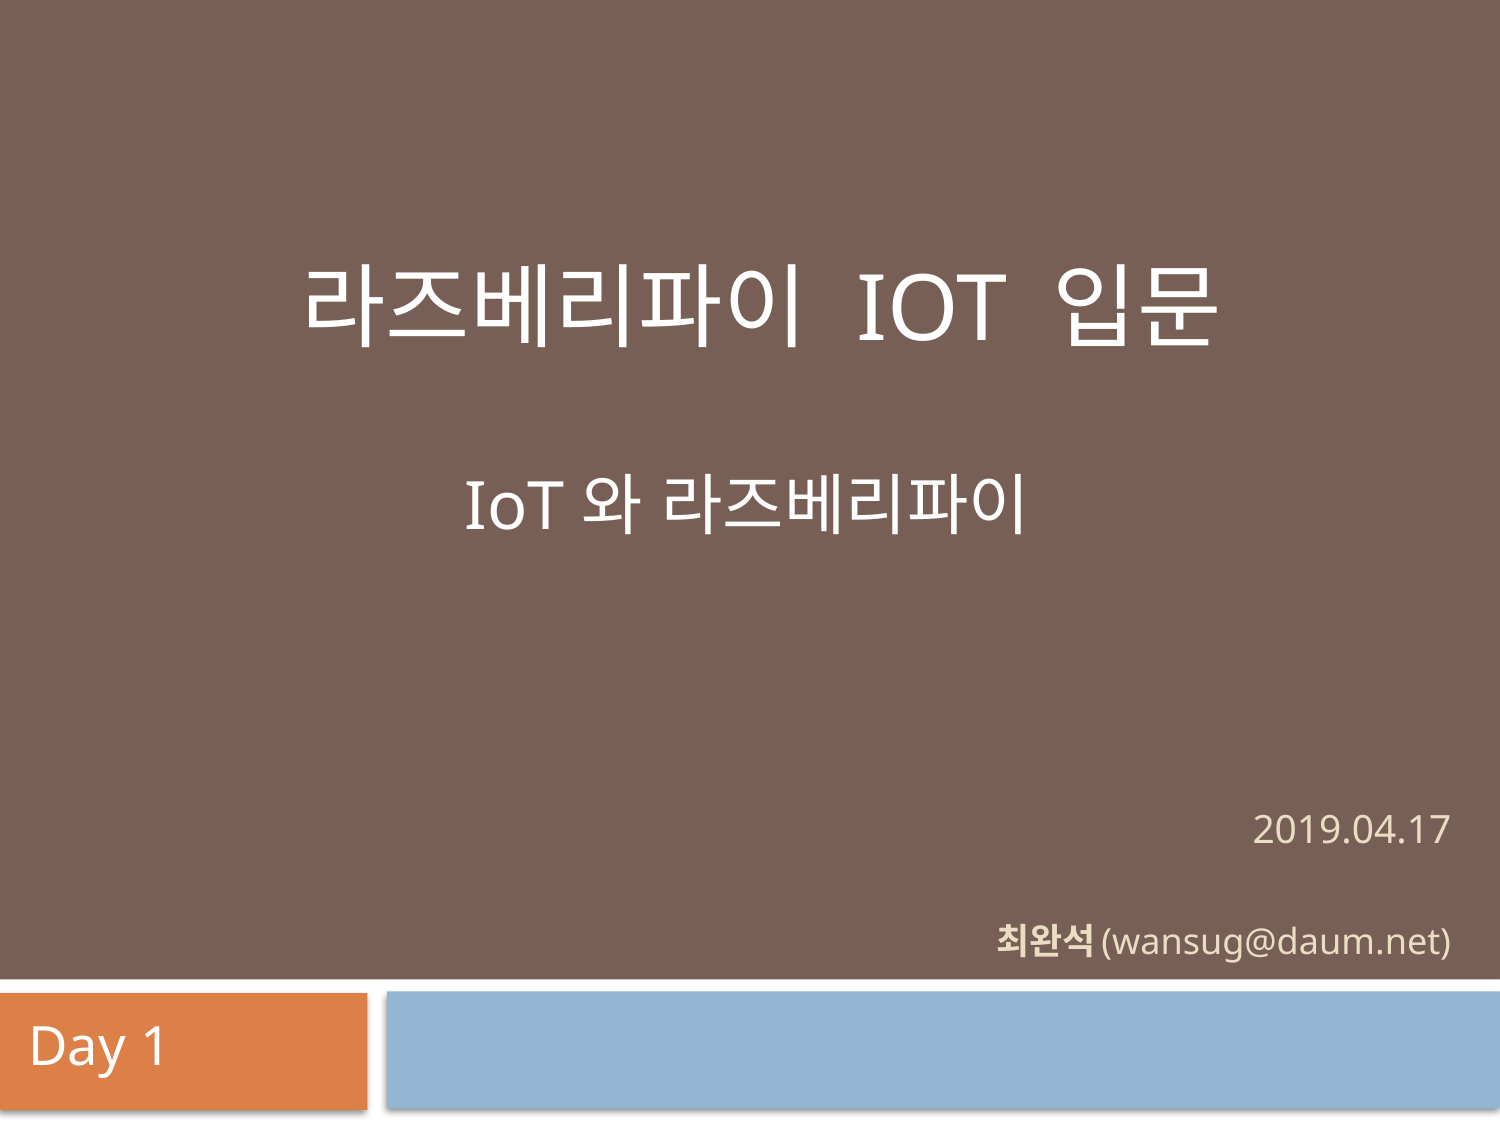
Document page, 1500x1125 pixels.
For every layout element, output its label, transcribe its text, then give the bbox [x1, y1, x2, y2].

title 라즈베리파이 IoT 입문 [123, 184, 1399, 477]
text_box Day 1 [13, 987, 223, 1101]
text_box IoT와 라즈베리파이 [340, 444, 1156, 551]
text_box 2019.04.17 최완석(wansug@daum.net) [927, 739, 1467, 970]
